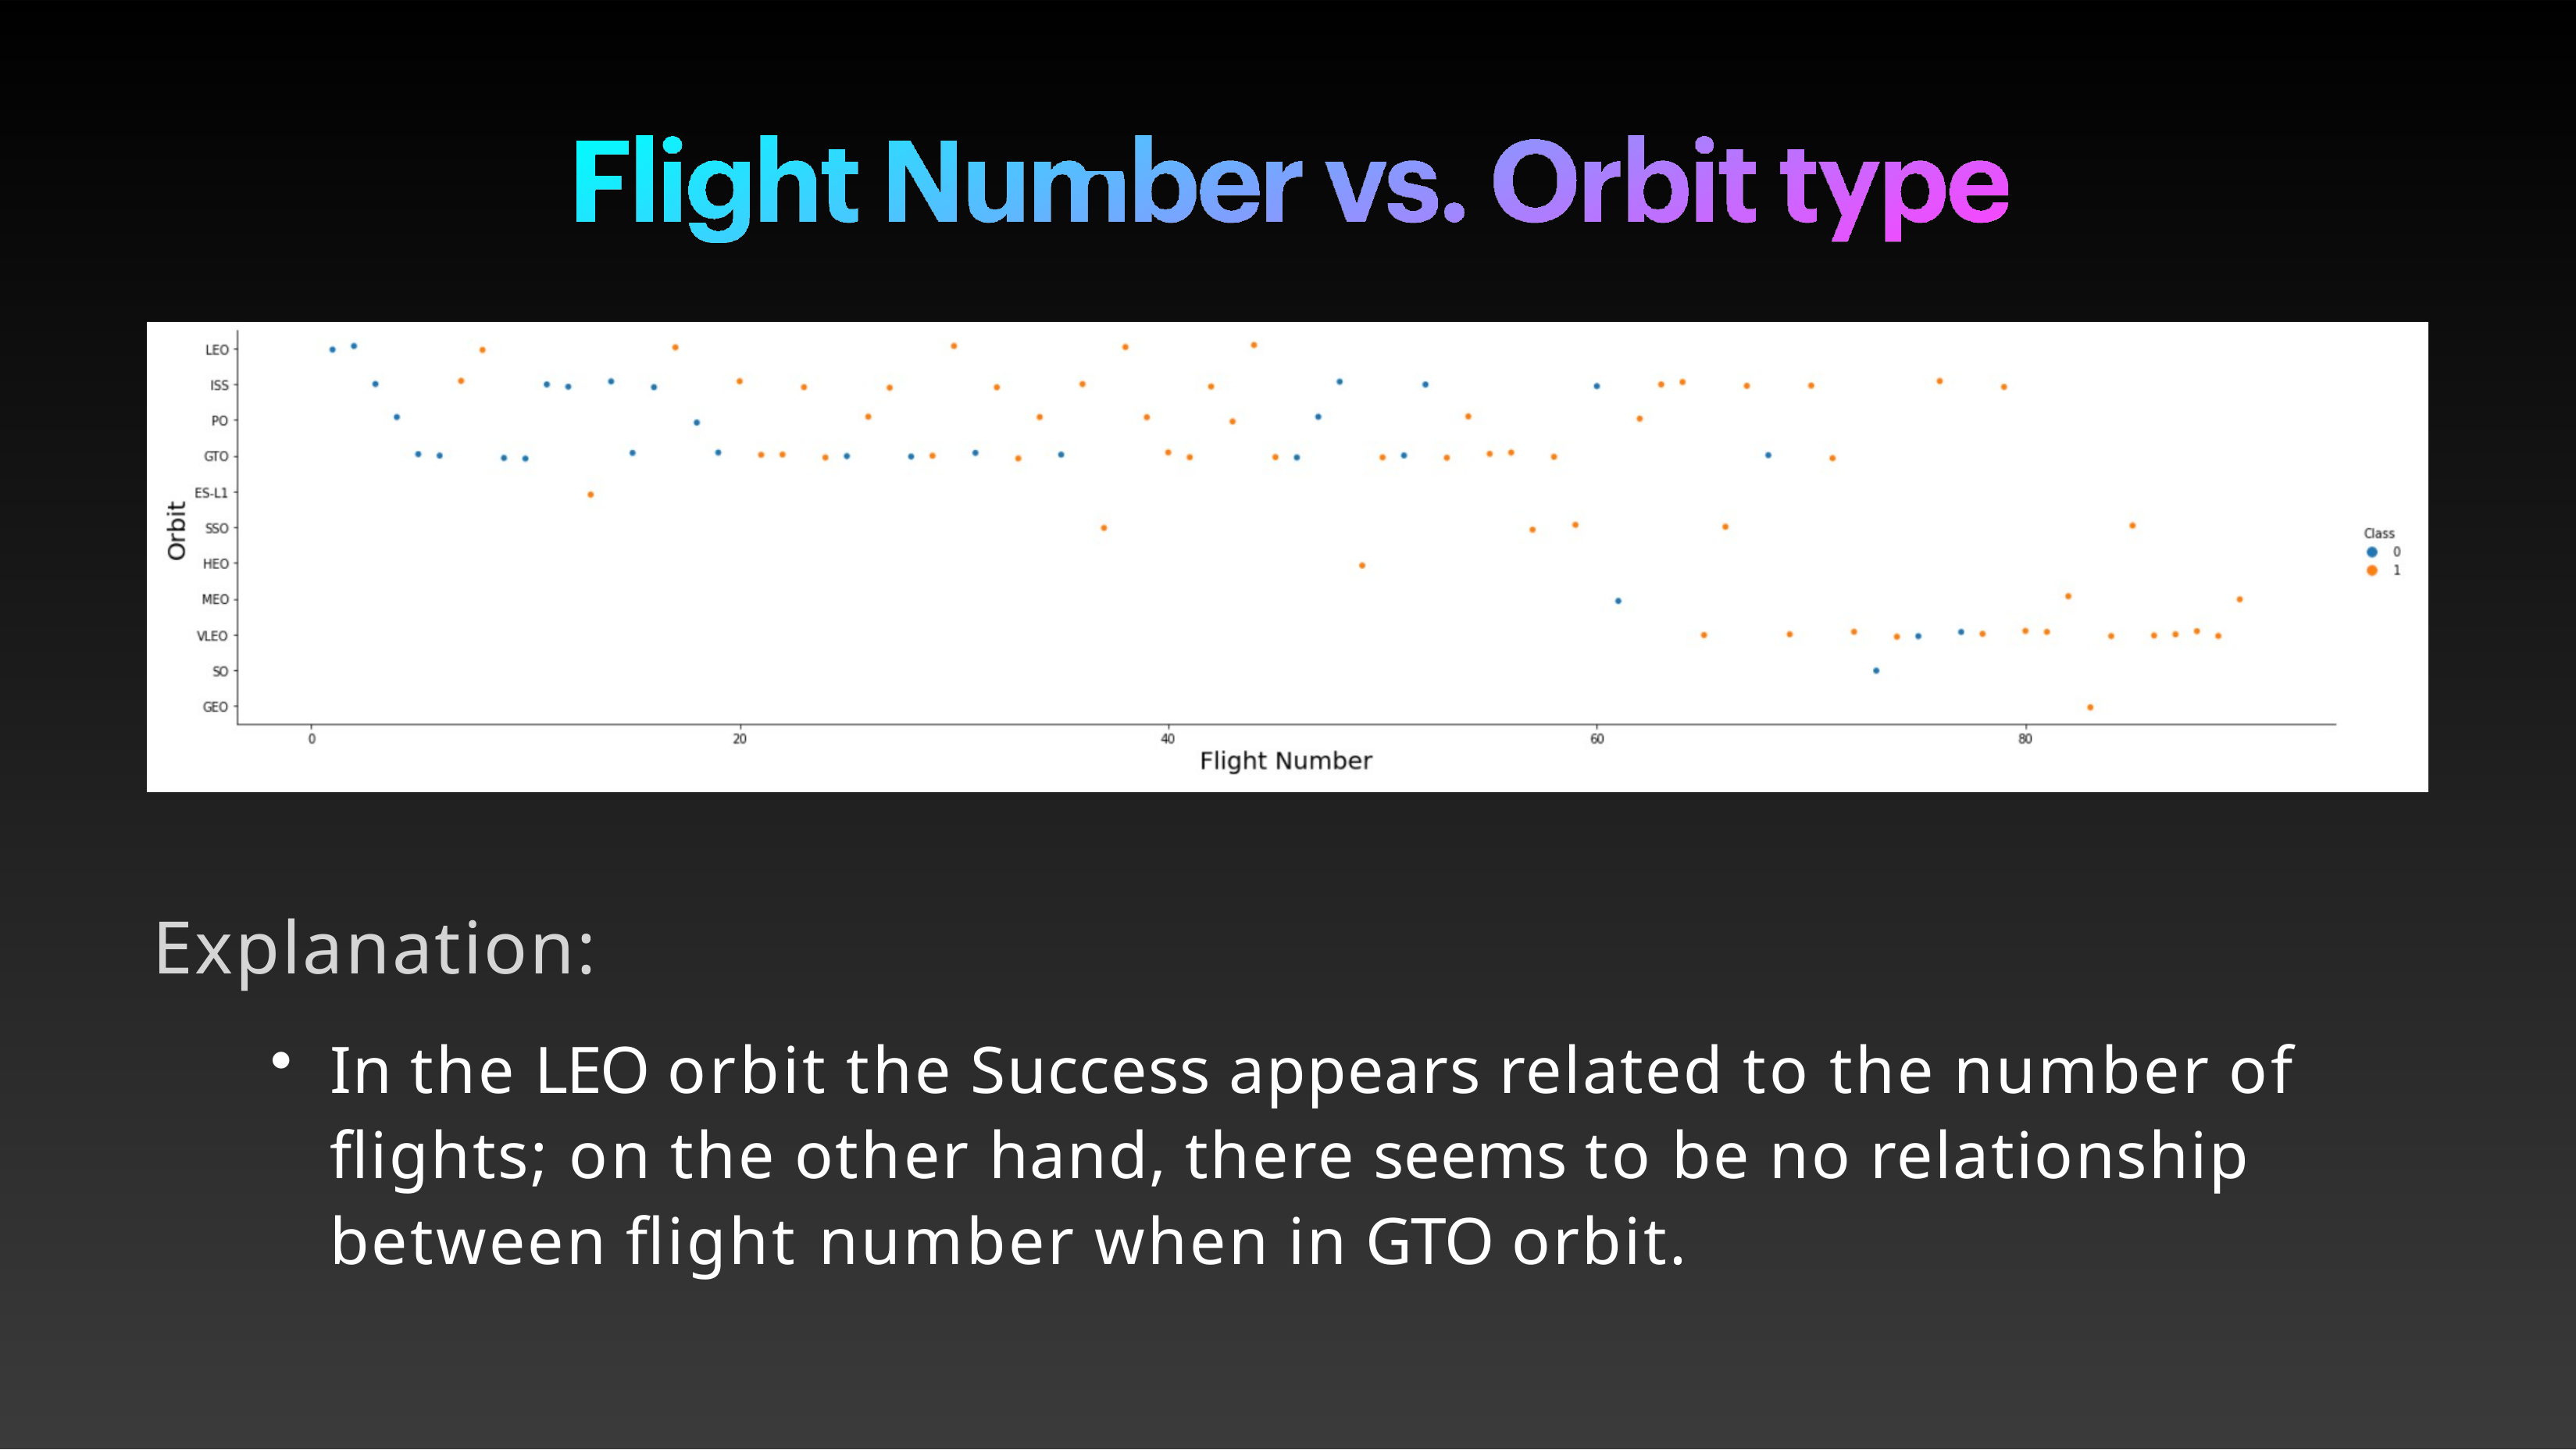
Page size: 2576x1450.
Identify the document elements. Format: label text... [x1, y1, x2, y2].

text_box Explanation: In the LEO orbit the Success appears related to the number of flights; on the other hand, there seems to be no relationship between flight number when in GTO orbit. [151, 853, 2421, 1277]
picture [0, 0, 2576, 1449]
